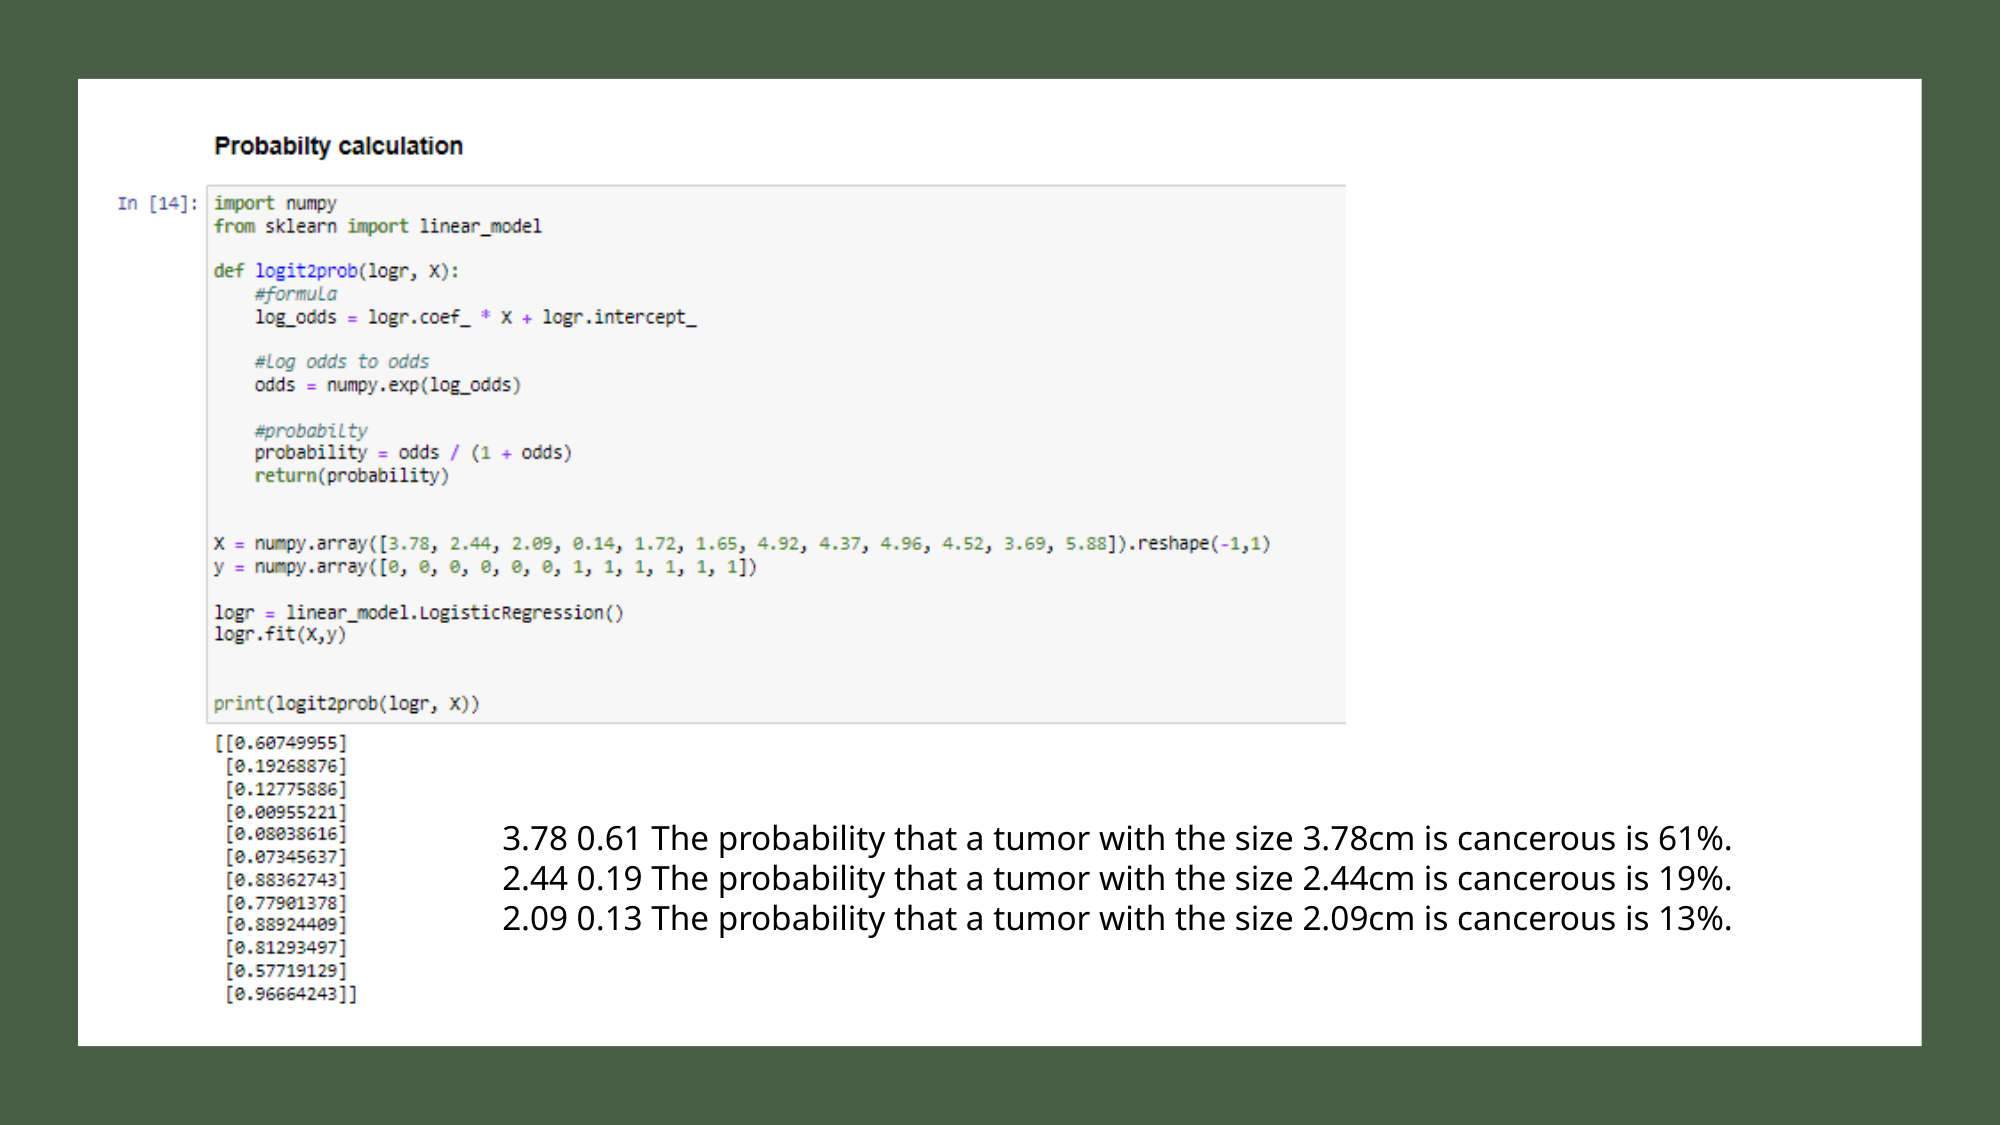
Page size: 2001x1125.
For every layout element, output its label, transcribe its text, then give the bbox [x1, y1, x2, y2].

text_box [77, 78, 1923, 1047]
picture [114, 105, 1346, 1020]
text_box 3.78 0.61 The probability that a tumor with the size 3.78cm is cancerous is 61%. 2.44 0.19 The probability that a tumor with the size 2.44cm is cancerous is 19%. 2.09 0.13 The probability that a tumor with the size 2.09cm is cancerous is 13%. [487, 810, 1922, 1025]
text_box [0, 0, 2000, 1125]
